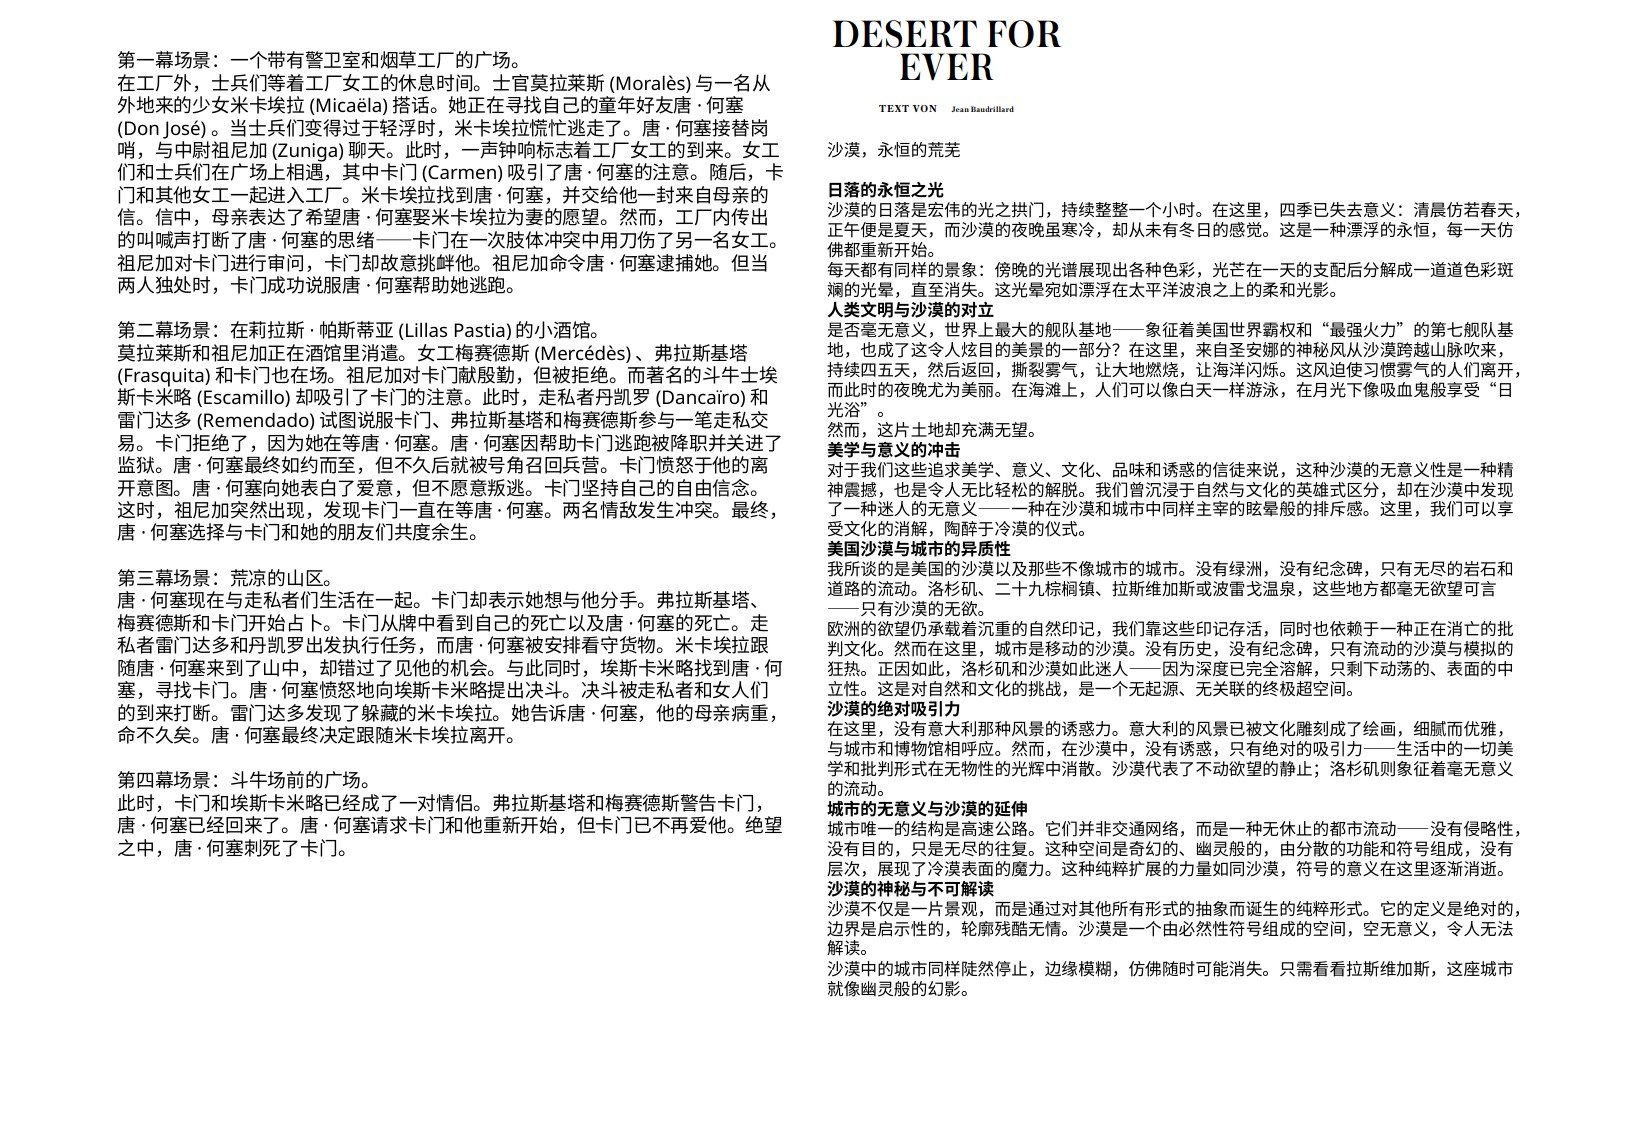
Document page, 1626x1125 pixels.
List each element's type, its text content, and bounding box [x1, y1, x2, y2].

picture [812, 6, 1079, 120]
text_box 第一幕场景：一个带有警卫室和烟草工厂的广场。 在工厂外，士兵们等着工厂女工的休息时间。士官莫拉莱斯(Moralès)与一名从外地来的少女米卡埃拉(Micaëla)搭话。她正在寻找自己的童年好友唐·何塞(Don José)。当士兵们变得过于轻浮时，米卡埃拉慌忙逃走了。唐·何塞接替岗哨，与中尉祖尼加(Zuniga)聊天。此时，一声钟响标志着工厂女工的到来。女工们和士兵们在广场上相遇，其中卡门(Carmen)吸引了唐·何塞的注意。随后，卡门和其他女工一起进入工厂。米卡埃拉找到唐·何塞，并交给他一封来自母亲的信。信中，母亲表达了希望唐·何塞娶米卡埃拉为妻的愿望。然而，工厂内传出的叫喊声打断了唐·何塞的思绪——卡门在一次肢体冲突中用刀伤了另一名女工。祖尼加对卡门进行审问，卡门却故意挑衅他。祖尼加命令唐·何塞逮捕她。但当两人独处时，卡门成功说服唐·何塞帮助她逃跑。 第二幕场景：在莉拉斯·帕斯蒂亚(Lillas Pastia)的小酒馆。 莫拉莱斯和祖尼加正在酒馆里消遣。女工梅赛德斯(Mercédès)、弗拉斯基塔(Frasquita)和卡门也在场。祖尼加对卡门献殷勤，但被拒绝。而著名的斗牛士埃斯卡米略(Escamillo)却吸引了卡门的注意。此时，走私者丹凯罗(Dancaïro)和雷门达多(Remendado)试图说服卡门、弗拉斯基塔和梅赛德斯参与一笔走私交易。卡门拒绝了，因为她在等唐·何塞。唐·何塞因帮助卡门逃跑被降职并关进了监狱。唐·何塞最终如约而至，但不久后就被号角召回兵营。卡门愤怒于他的离开意图。唐·何塞向她表白了爱意，但不愿意叛逃。卡门坚持自己的自由信念。这时，祖尼加突然出现，发现卡门一直在等唐·何塞。两名情敌发生冲突。最终，唐·何塞选择与卡门和她的朋友们共度余生。 第三幕场景：荒凉的山区。 唐·何塞现在与走私者们生活在一起。卡门却表示她想与他分手。弗拉斯基塔、梅赛德斯和卡门开始占卜。卡门从牌中看到自己的死亡以及唐·何塞的死亡。走私者雷门达多和丹凯罗出发执行任务，而唐·何塞被安排看守货物。米卡埃拉跟随唐·何塞来到了山中，却错过了见他的机会。与此同时，埃斯卡米略找到唐·何塞，寻找卡门。唐·何塞愤怒地向埃斯卡米略提出决斗。决斗被走私者和女人们的到来打断。雷门达多发现了躲藏的米卡埃拉。她告诉唐·何塞，他的母亲病重，命不久矣。唐·何塞最终决定跟随米卡埃拉离开。 第四幕场景：斗牛场前的广场。 此时，卡门和埃斯卡米略已经成了一对情侣。弗拉斯基塔和梅赛德斯警告卡门，唐·何塞已经回来了。唐·何塞请求卡门和他重新开始，但卡门已不再爱他。绝望之中，唐·何塞刺死了卡门。 [102, 41, 800, 866]
text_box 沙漠，永恒的荒芜 日落的永恒之光 沙漠的日落是宏伟的光之拱门，持续整整一个小时。在这里，四季已失去意义：清晨仿若春天，正午便是夏天，而沙漠的夜晚虽寒冷，却从未有冬日的感觉。这是一种漂浮的永恒，每一天仿佛都重新开始。 每天都有同样的景象：傍晚的光谱展现出各种色彩，光芒在一天的支配后分解成一道道色彩斑斓的光晕，直至消失。这光晕宛如漂浮在太平洋波浪之上的柔和光影。 人类文明与沙漠的对立 是否毫无意义，世界上最大的舰队基地——象征着美国世界霸权和“最强火力”的第七舰队基地，也成了这令人炫目的美景的一部分？在这里，来自圣安娜的神秘风从沙漠跨越山脉吹来，持续四五天，然后返回，撕裂雾气，让大地燃烧，让海洋闪烁。这风迫使习惯雾气的人们离开，而此时的夜晚尤为美丽。在海滩上，人们可以像白天一样游泳，在月光下像吸血鬼般享受“日光浴”。 然而，这片土地却充满无望。 美学与意义的冲击 对于我们这些追求美学、意义、文化、品味和诱惑的信徒来说，这种沙漠的无意义性是一种精神震撼，也是令人无比轻松的解脱。我们曾沉浸于自然与文化的英雄式区分，却在沙漠中发现了一种迷人的无意义——一种在沙漠和城市中同样主宰的眩晕般的排斥感。这里，我们可以享受文化的消解，陶醉于冷漠的仪式。 美国沙漠与城市的异质性 我所谈的是美国的沙漠以及那些不像城市的城市。没有绿洲，没有纪念碑，只有无尽的岩石和道路的流动。洛杉矶、二十九棕榈镇、拉斯维加斯或波雷戈温泉，这些地方都毫无欲望可言——只有沙漠的无欲。 欧洲的欲望仍承载着沉重的自然印记，我们靠这些印记存活，同时也依赖于一种正在消亡的批判文化。然而在这里，城市是移动的沙漠。没有历史，没有纪念碑，只有流动的沙漠与模拟的狂热。正因如此，洛杉矶和沙漠如此迷人——因为深度已完全溶解，只剩下动荡的、表面的中立性。这是对自然和文化的挑战，是一个无起源、无关联的终极超空间。 沙漠的绝对吸引力 在这里，没有意大利那种风景的诱惑力。意大利的风景已被文化雕刻成了绘画，细腻而优雅，与城市和博物馆相呼应。然而，在沙漠中，没有诱惑，只有绝对的吸引力——生活中的一切美学和批判形式在无物性的光辉中消散。沙漠代表了不动欲望的静止；洛杉矶则象征着毫无意义的流动。 城市的无意义与沙漠的延伸 城市唯一的结构是高速公路。它们并非交通网络，而是一种无休止的都市流动——没有侵略性，没有目的，只是无尽的往复。这种空间是奇幻的、幽灵般的，由分散的功能和符号组成，没有层次，展现了冷漠表面的魔力。这种纯粹扩展的力量如同沙漠，符号的意义在这里逐渐消逝。 沙漠的神秘与不可解读 沙漠不仅是一片景观，而是通过对其他所有形式的抽象而诞生的纯粹形式。它的定义是绝对的，边界是启示性的，轮廓残酷无情。沙漠是一个由必然性符号组成的空间，空无意义，令人无法解读。 沙漠中的城市同样陡然停止，边缘模糊，仿佛随时可能消失。只需看看拉斯维加斯，这座城市就像幽灵般的幻影。 [812, 132, 1543, 1026]
